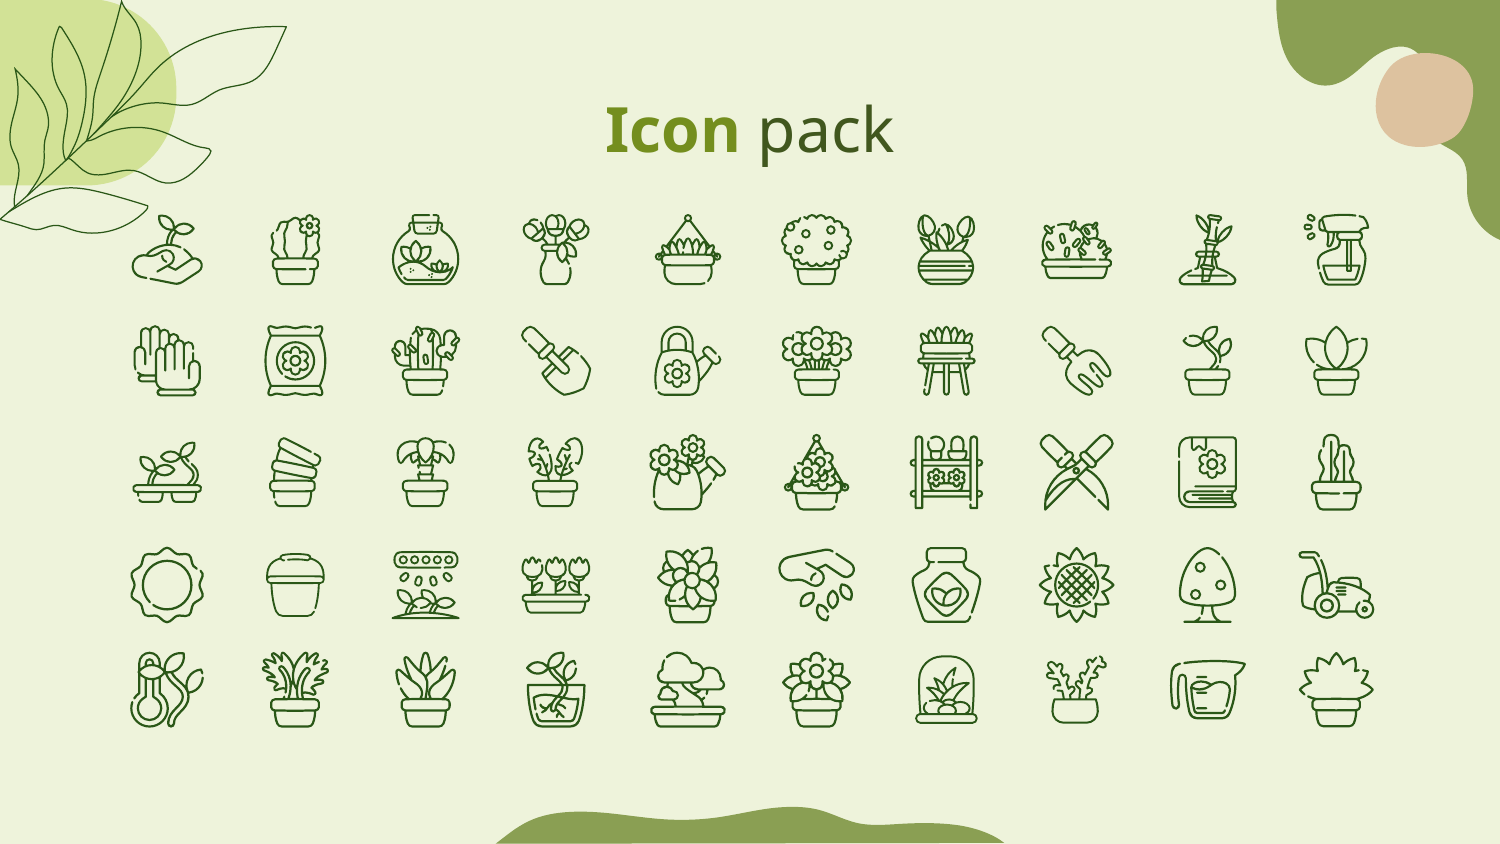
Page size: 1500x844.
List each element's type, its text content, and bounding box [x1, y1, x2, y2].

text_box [780, 213, 853, 286]
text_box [1298, 651, 1375, 728]
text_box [653, 325, 723, 396]
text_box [648, 433, 727, 511]
text_box [395, 651, 456, 728]
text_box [1040, 219, 1113, 280]
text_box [264, 324, 327, 397]
text_box [1305, 325, 1368, 396]
text_box [133, 325, 201, 397]
text_box [1310, 433, 1362, 511]
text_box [909, 435, 984, 510]
title Icon pack [118, 74, 1382, 169]
text_box [130, 651, 204, 728]
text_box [781, 651, 852, 728]
text_box [266, 553, 325, 617]
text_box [1038, 433, 1115, 511]
text_box [650, 651, 726, 728]
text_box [129, 546, 205, 624]
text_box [391, 550, 460, 620]
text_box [1168, 659, 1247, 720]
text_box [1178, 546, 1237, 624]
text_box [780, 325, 853, 396]
text_box [654, 214, 722, 286]
text_box [527, 437, 584, 508]
text_box [269, 437, 322, 508]
text_box [917, 325, 976, 396]
text_box [521, 325, 592, 396]
text_box [1045, 655, 1107, 724]
text_box [915, 655, 978, 724]
text_box [917, 214, 976, 286]
text_box [526, 651, 586, 728]
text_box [1303, 213, 1370, 286]
text_box [521, 556, 591, 614]
text_box [1041, 325, 1112, 396]
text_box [910, 546, 982, 624]
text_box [269, 213, 321, 286]
text_box [261, 651, 329, 728]
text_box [777, 548, 856, 622]
text_box [657, 546, 720, 624]
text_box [1038, 546, 1115, 624]
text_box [1177, 436, 1238, 509]
text_box [522, 214, 590, 286]
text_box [130, 214, 204, 286]
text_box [390, 325, 461, 396]
text_box [1182, 325, 1233, 396]
text_box [396, 437, 455, 508]
text_box [1178, 214, 1237, 286]
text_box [783, 433, 850, 511]
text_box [1298, 550, 1375, 620]
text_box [391, 213, 460, 286]
text_box [132, 441, 202, 503]
